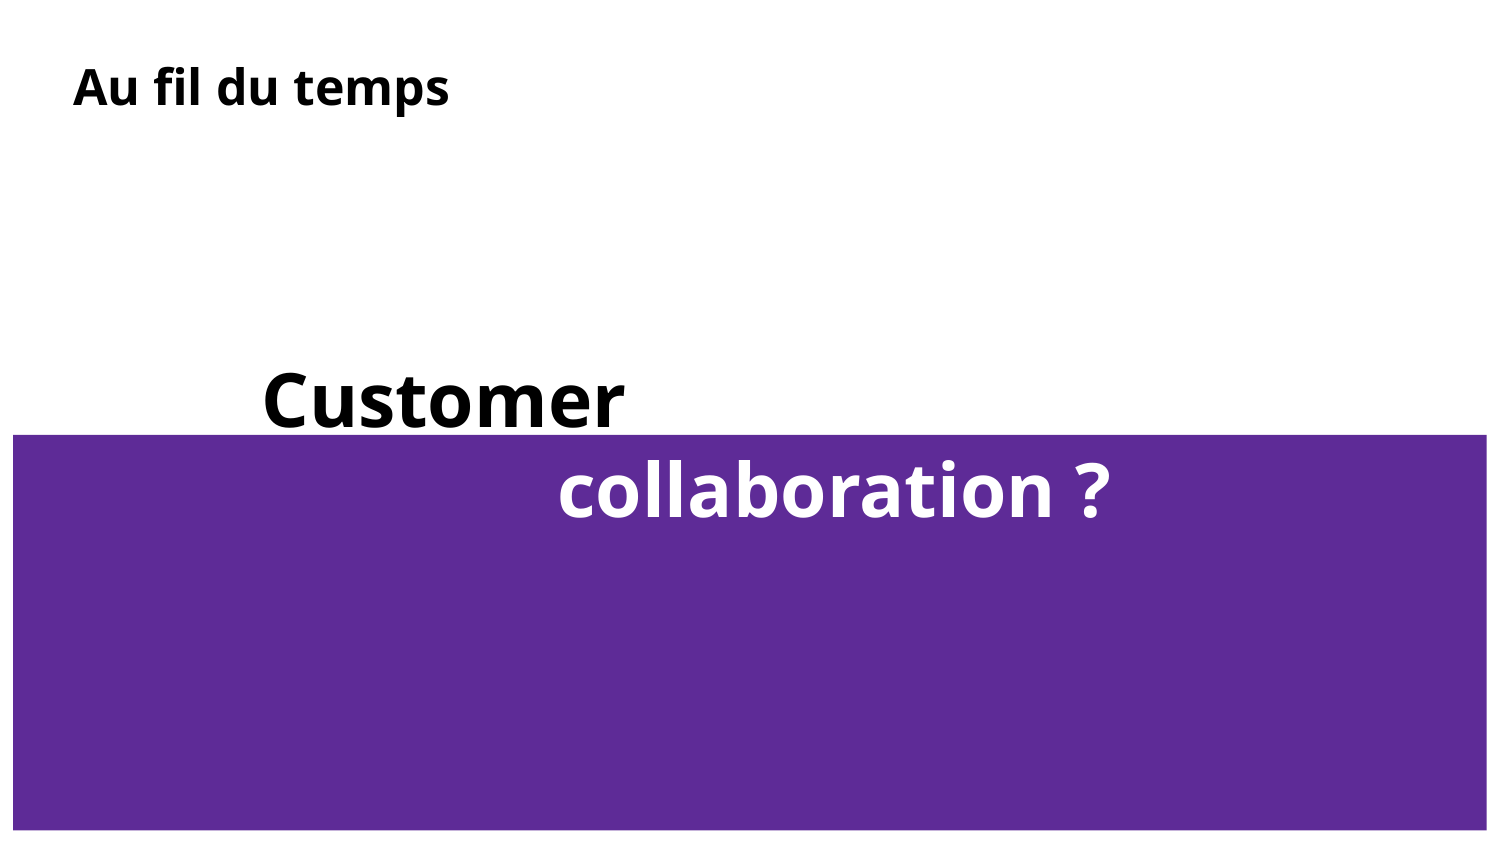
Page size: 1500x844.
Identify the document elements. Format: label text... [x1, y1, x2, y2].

title Au fil du temps [58, 29, 947, 131]
title Customer collaboration ? [79, 338, 1423, 548]
